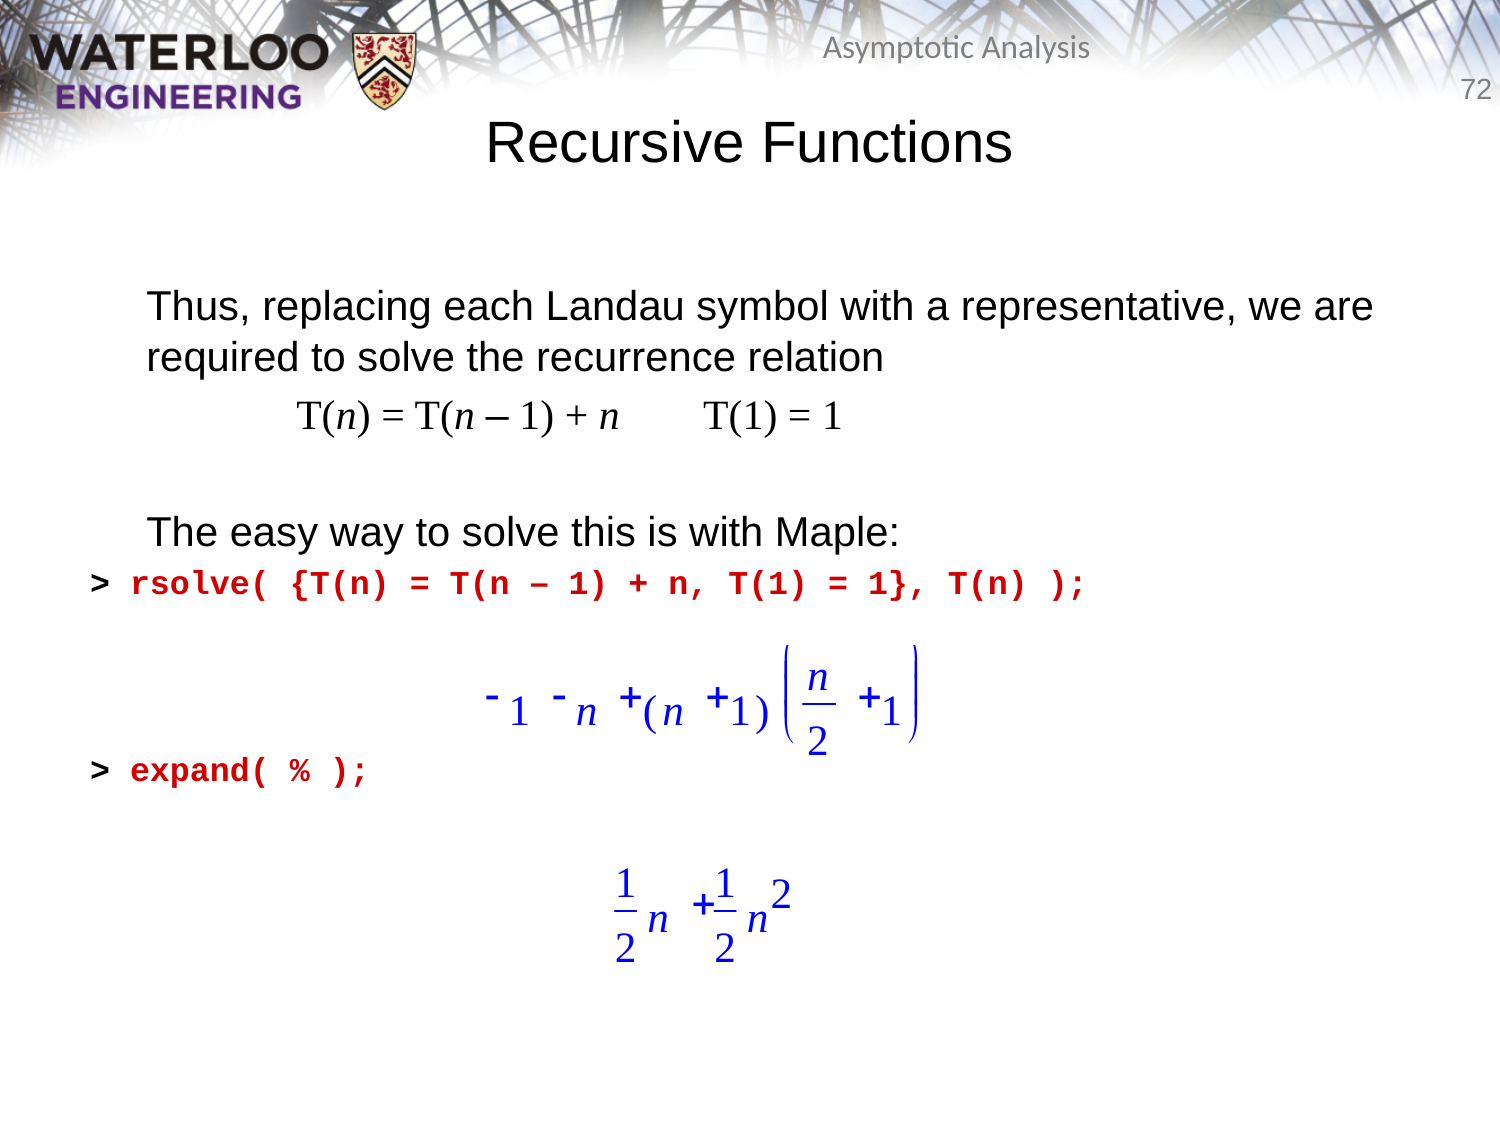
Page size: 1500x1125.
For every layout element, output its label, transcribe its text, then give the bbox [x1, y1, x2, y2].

title Recursive Functions [74, 44, 1426, 233]
list Thus, replacing each Landau symbol with a representative, we are required to solve the recurrence relation T(n) = T(n – 1) + n T(1) = 1 The easy way to solve this is with Maple: > rsolve( {T(n) = T(n – 1) + n, T(1) = 1}, T(n) ); > expand( % ); [74, 262, 1426, 1006]
picture [0, 0, 1500, 1125]
